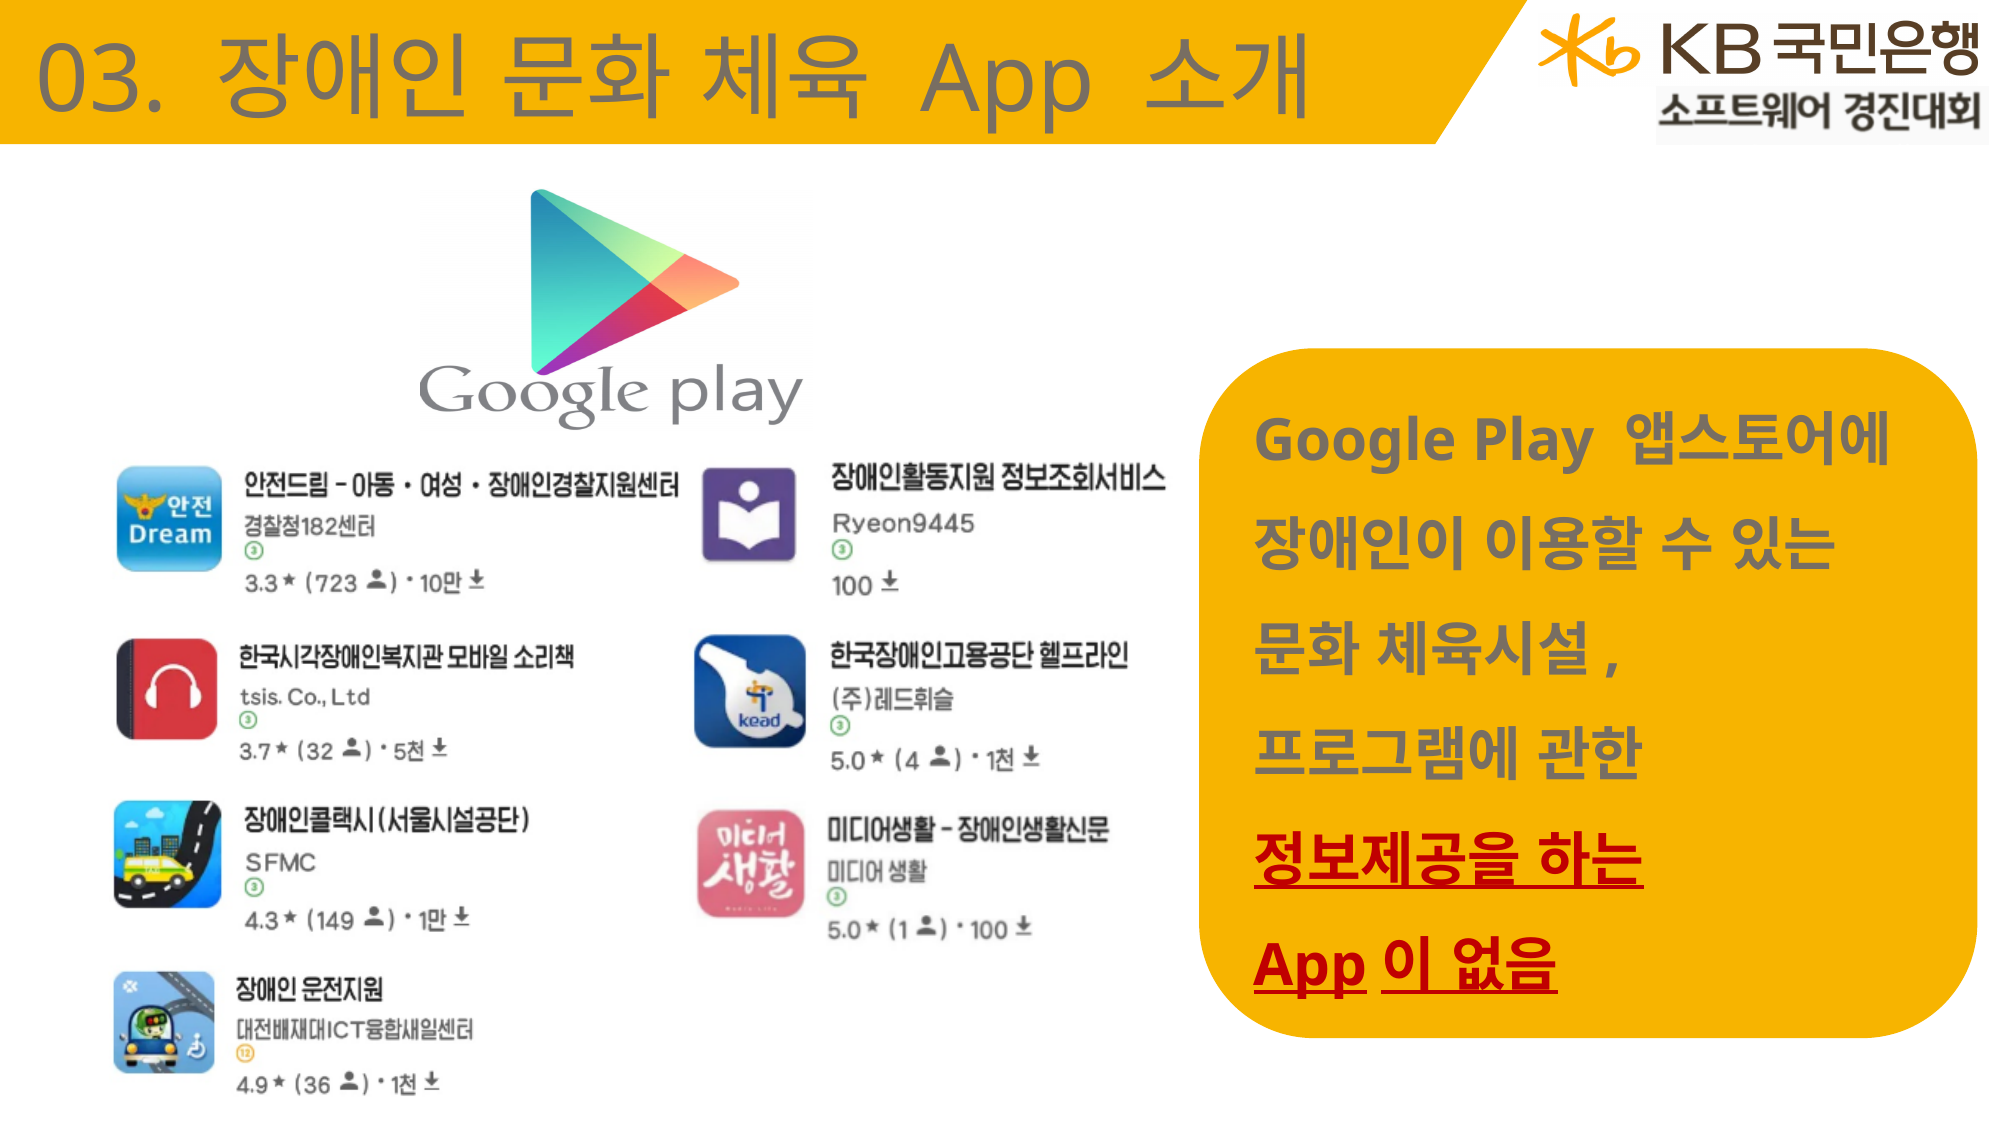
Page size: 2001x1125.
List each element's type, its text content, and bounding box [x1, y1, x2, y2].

text_box [1198, 375, 1945, 1040]
text_box [1261, 347, 1916, 360]
picture [420, 188, 813, 432]
text_box [1973, 428, 1979, 958]
picture [108, 790, 537, 943]
picture [108, 963, 481, 1108]
picture [108, 453, 1181, 612]
text_box 03. 장애인 문화 체육 App 소개 [20, 9, 1420, 138]
picture [688, 796, 1116, 958]
picture [1538, 13, 1989, 145]
text_box [0, 0, 1529, 146]
picture [688, 628, 1139, 783]
picture [108, 630, 581, 769]
text_box Google Play 앱스토어에 장애인이 이용할 수 있는 문화 체육시설, 프로그램에 관한 정보제공을 하는 App이 없음 [1238, 360, 1973, 1005]
